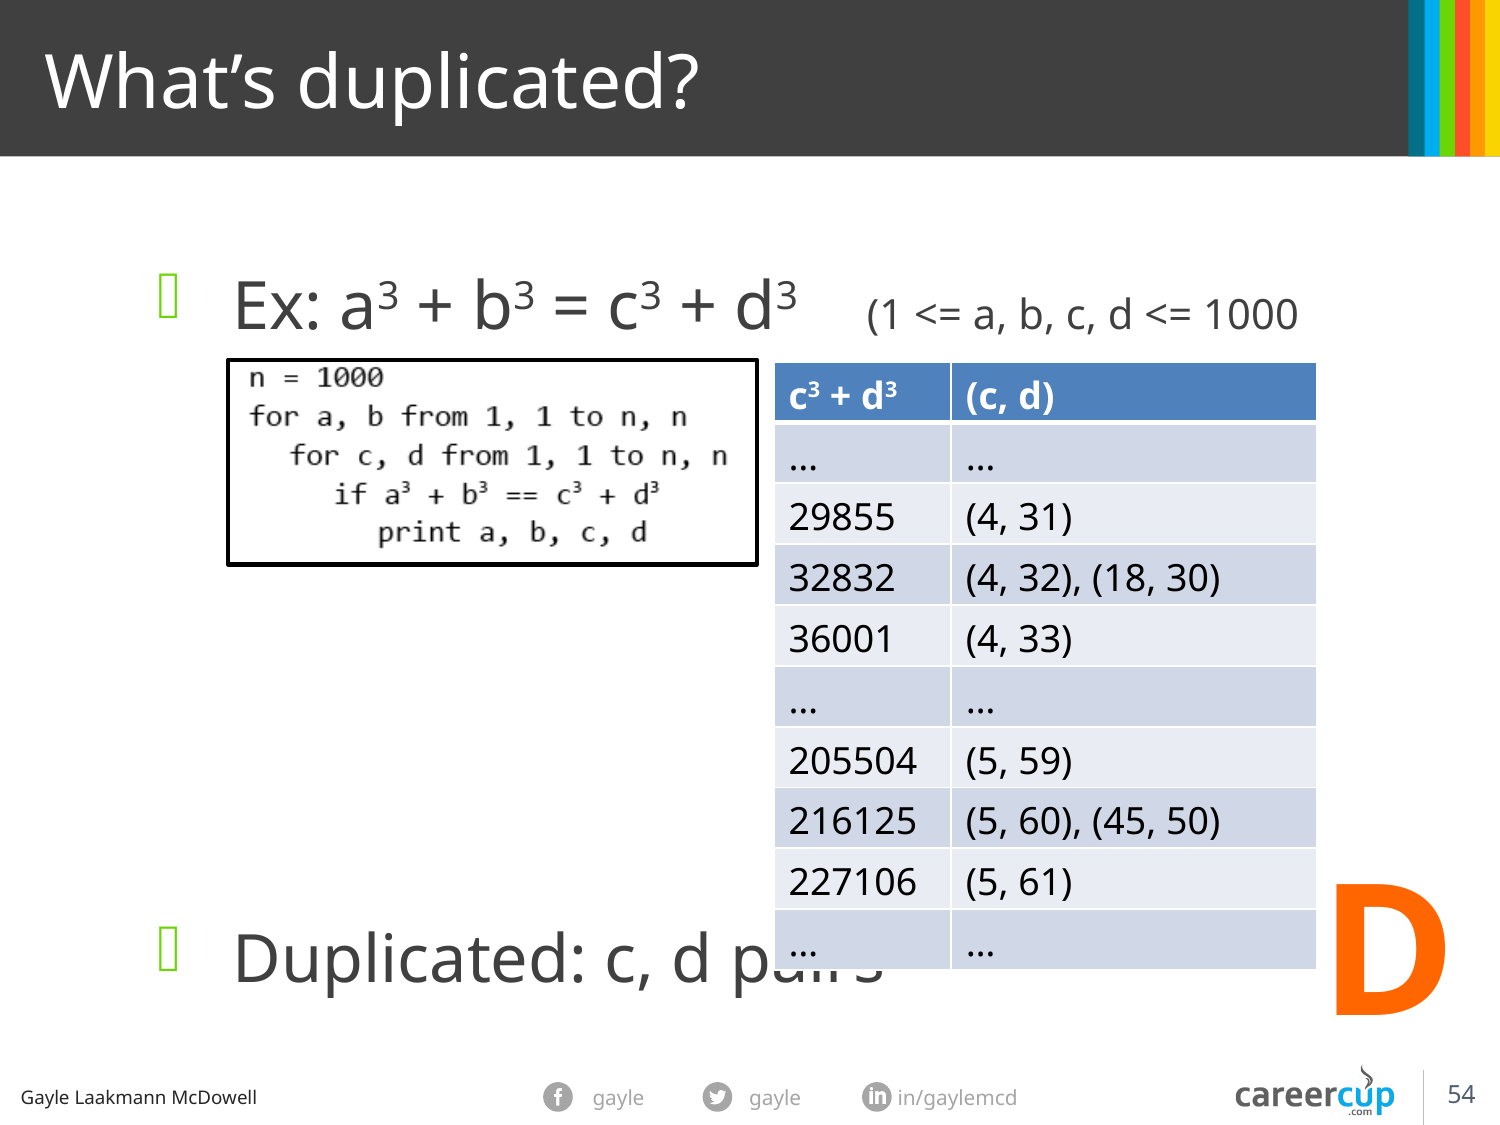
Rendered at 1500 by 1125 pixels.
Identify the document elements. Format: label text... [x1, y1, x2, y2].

table_cell … [952, 667, 1316, 726]
table_cell 227106 [775, 849, 950, 908]
table_cell 216125 [775, 788, 950, 847]
table_cell 36001 [775, 606, 950, 665]
table_cell … [775, 425, 950, 482]
list What’s duplicated? [29, 30, 1388, 126]
table_cell 32832 [775, 545, 950, 604]
table_cell (5, 59) [952, 728, 1316, 787]
table_cell (5, 61) [952, 849, 1316, 908]
table_cell (4, 32), (18, 30) [952, 545, 1316, 604]
picture [229, 361, 756, 563]
table_cell (5, 60), (45, 50) [952, 788, 1316, 847]
picture [1234, 1062, 1396, 1117]
table_cell … [775, 667, 950, 726]
table_header c3 + d3 [775, 363, 950, 420]
table_cell (4, 33) [952, 606, 1316, 665]
list Ex: a3 + b3 = c3 + d3 (1 <= a, b, c, d <= 1000 Duplicated: c, d pairs [123, 255, 1424, 1000]
table_header (c, d) [952, 363, 1316, 420]
text_box D [1281, 824, 1471, 1060]
table_cell … [775, 910, 950, 969]
table_cell … [952, 425, 1316, 482]
table_cell 205504 [775, 728, 950, 787]
table_cell (4, 31) [952, 484, 1316, 543]
table_cell … [952, 910, 1316, 969]
table_cell 29855 [775, 484, 950, 543]
